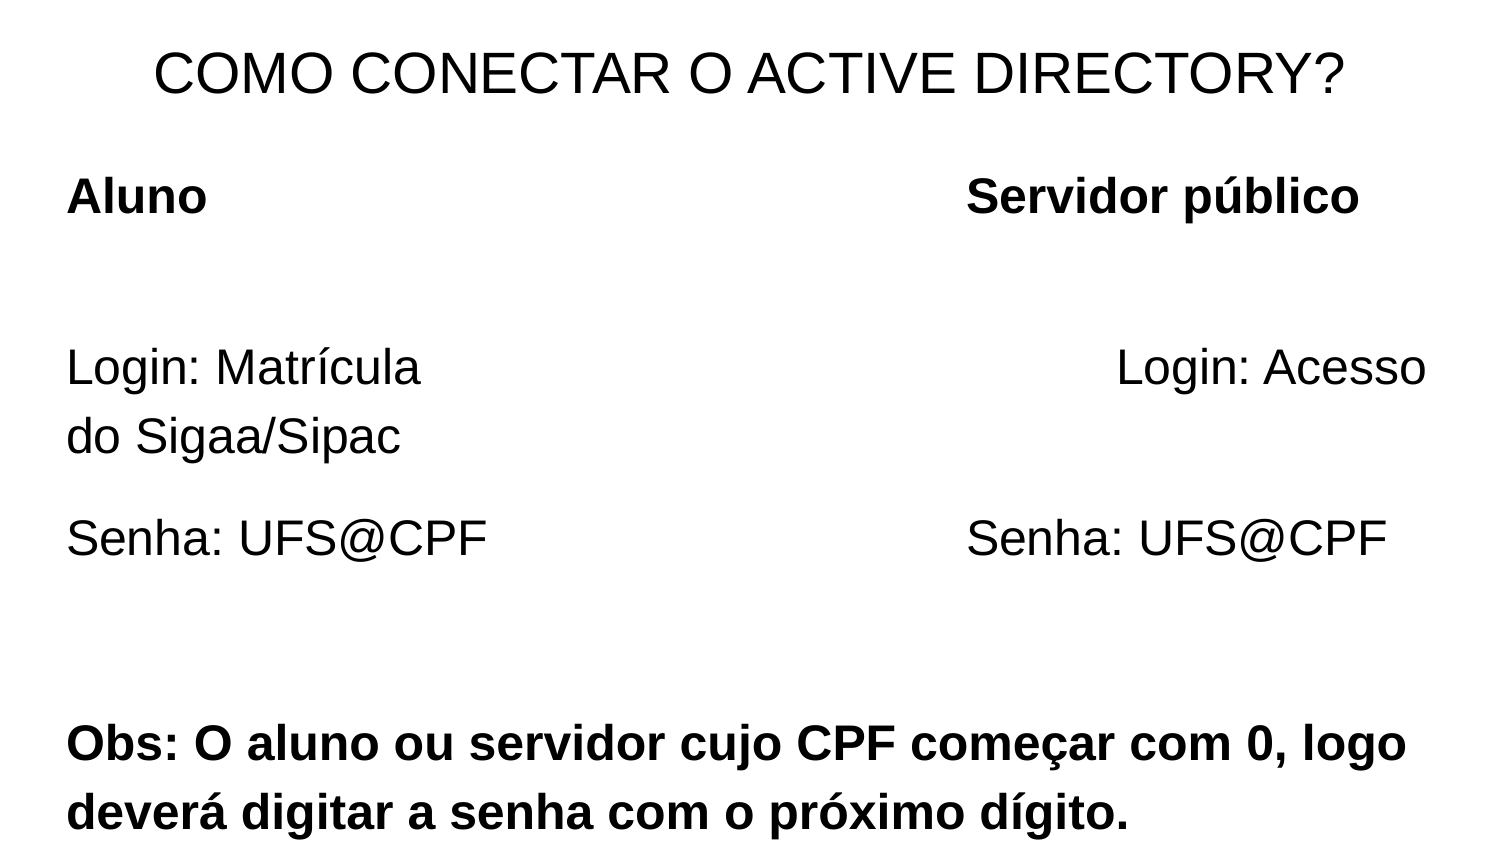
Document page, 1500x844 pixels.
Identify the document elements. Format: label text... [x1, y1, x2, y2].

list Aluno Servidor público Login: Matrícula Login: Acesso do Sigaa/Sipac Senha: UFS@CPF Senha: UFS@CPF Obs: O aluno ou servidor cujo CPF começar com 0, logo deverá digitar a senha com o próximo dígito. Ex: 02358611577 => 2358611577 [51, 139, 1449, 844]
title COMO CONECTAR O ACTIVE DIRECTORY? [51, 20, 1449, 108]
